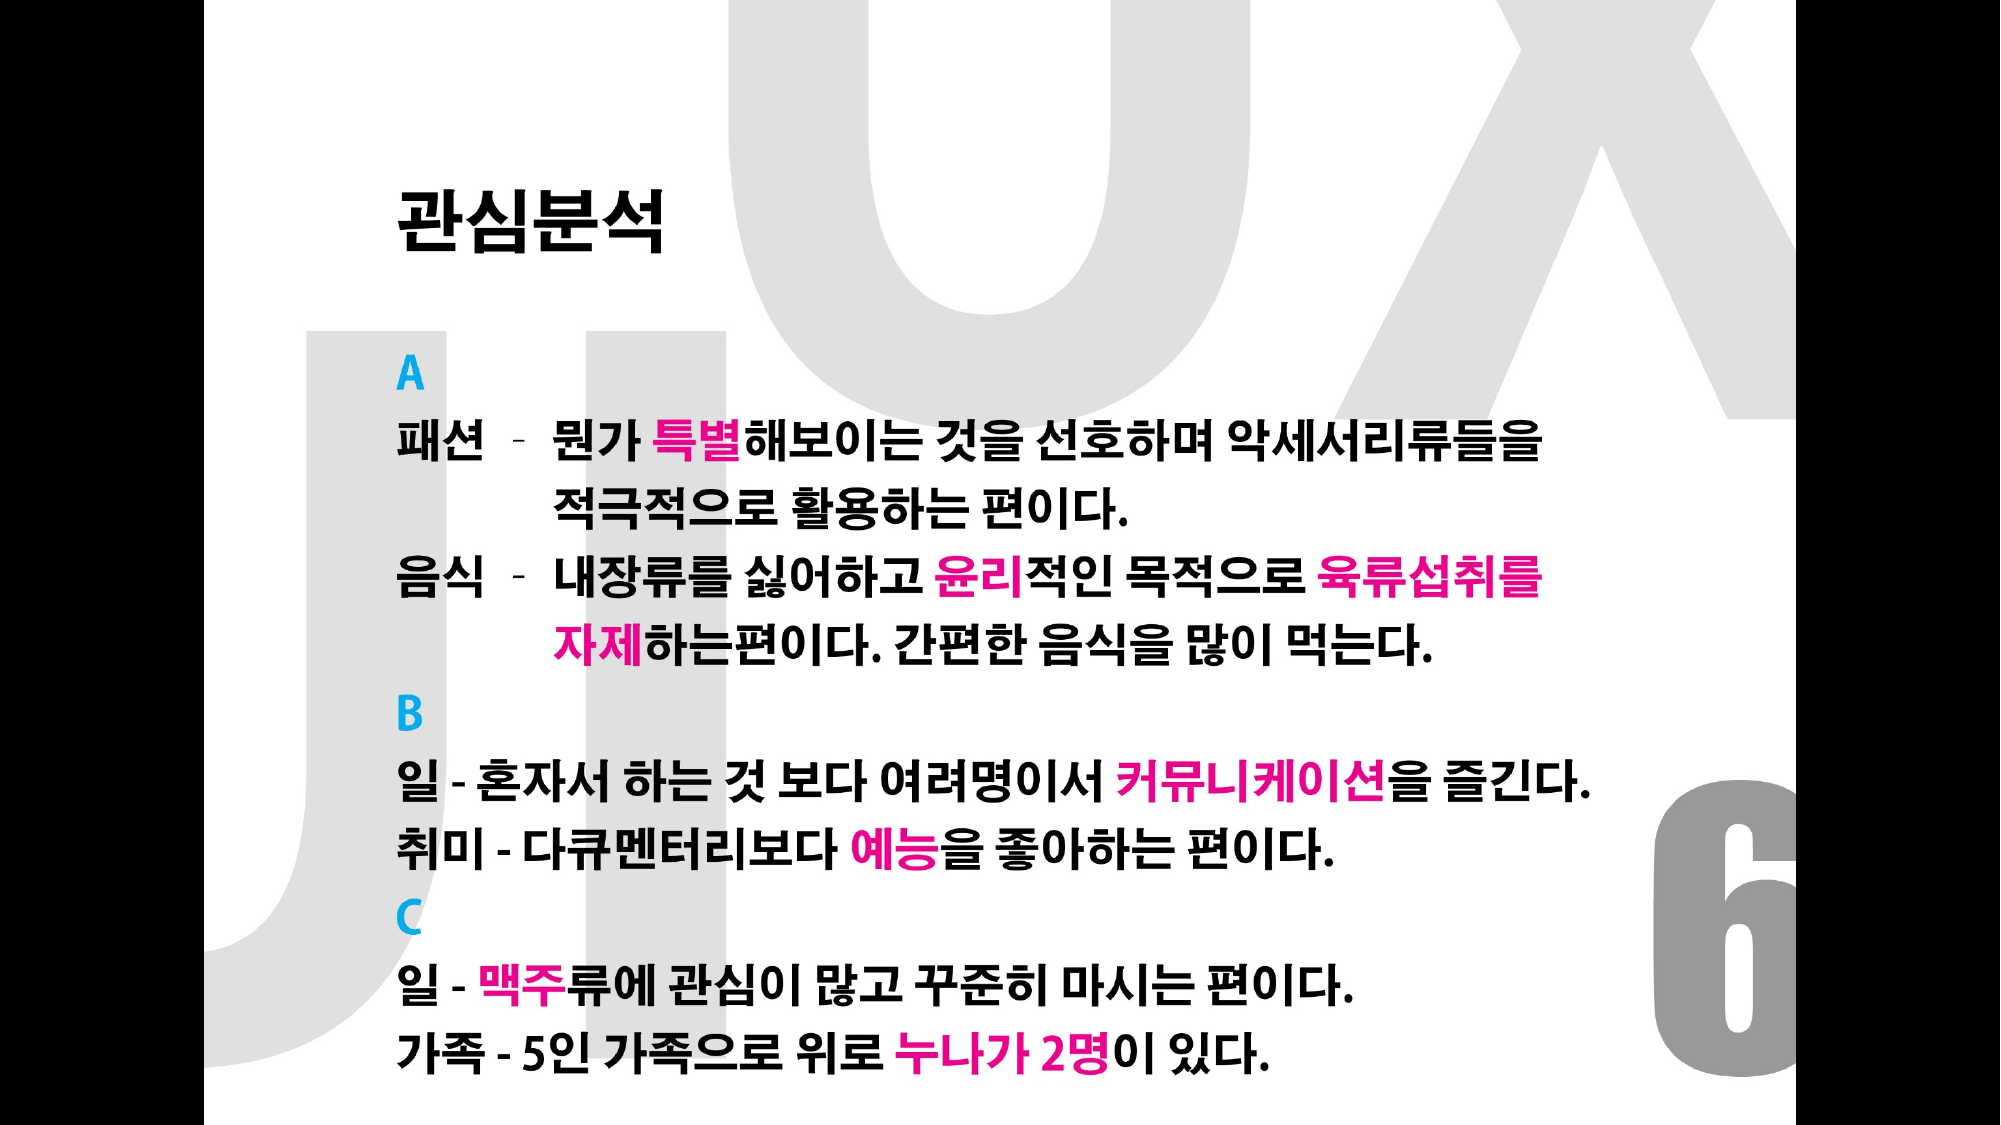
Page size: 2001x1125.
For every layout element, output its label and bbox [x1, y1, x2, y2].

picture [204, 0, 1796, 1125]
